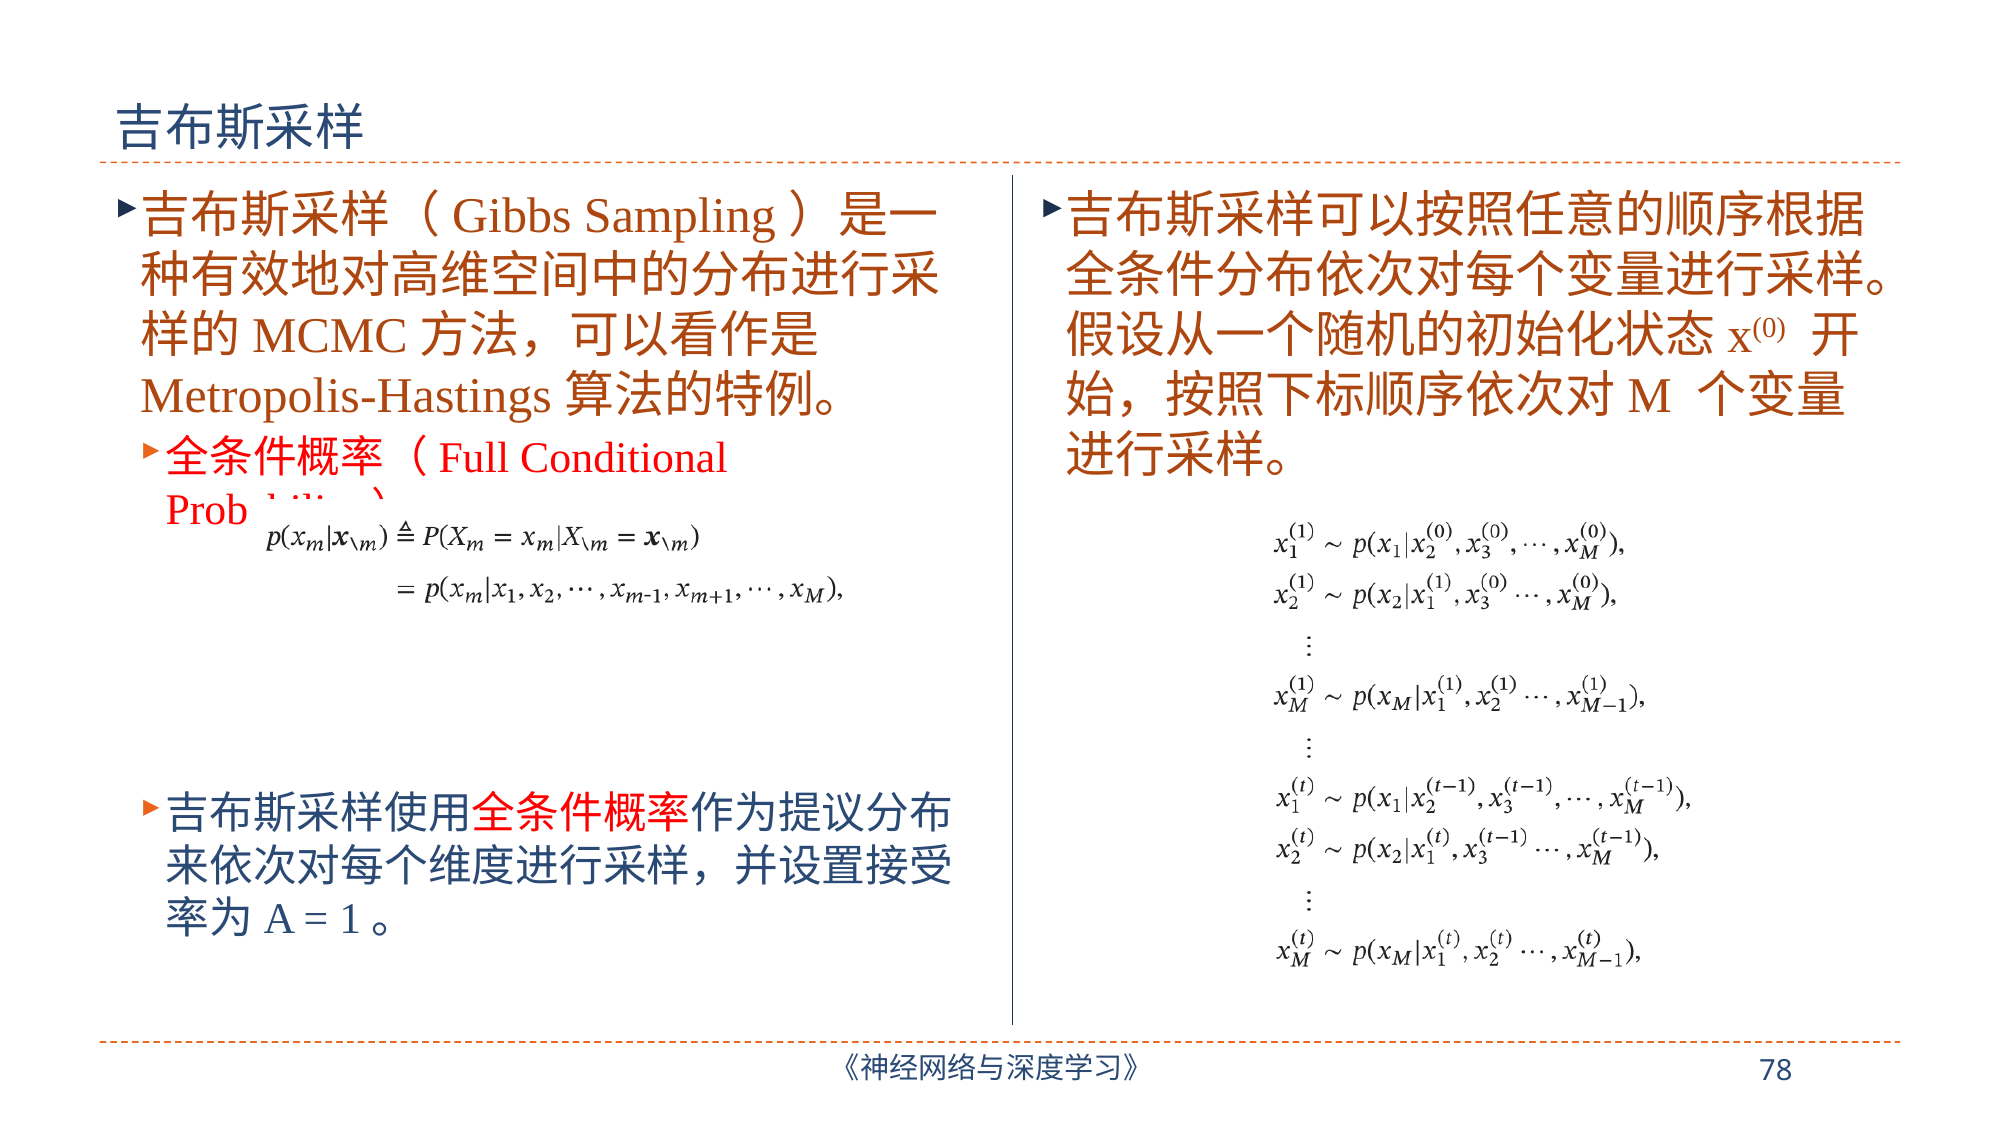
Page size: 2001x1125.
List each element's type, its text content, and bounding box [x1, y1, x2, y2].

title 吉布斯采样 [99, 24, 1900, 164]
list 吉布斯采样可以按照任意的顺序根据全条件分布依次对每个变量进行采样。假设从一个随机的初始化状态x(0) 开始，按照下标顺序依次对M 个变量进行采样。 [1025, 174, 1900, 1006]
picture [1262, 512, 1704, 985]
picture [247, 499, 853, 616]
list 吉布斯采样（Gibbs Sampling）是一种有效地对高维空间中的分布进行采样的MCMC方法，可以看作是Metropolis-Hastings算法的特例。 全条件概率（Full Conditional Probability） 吉布斯采样使用全条件概率作为提议分布来依次对每个维度进行采样，并设置接受率为A = 1。 [99, 174, 1000, 1006]
